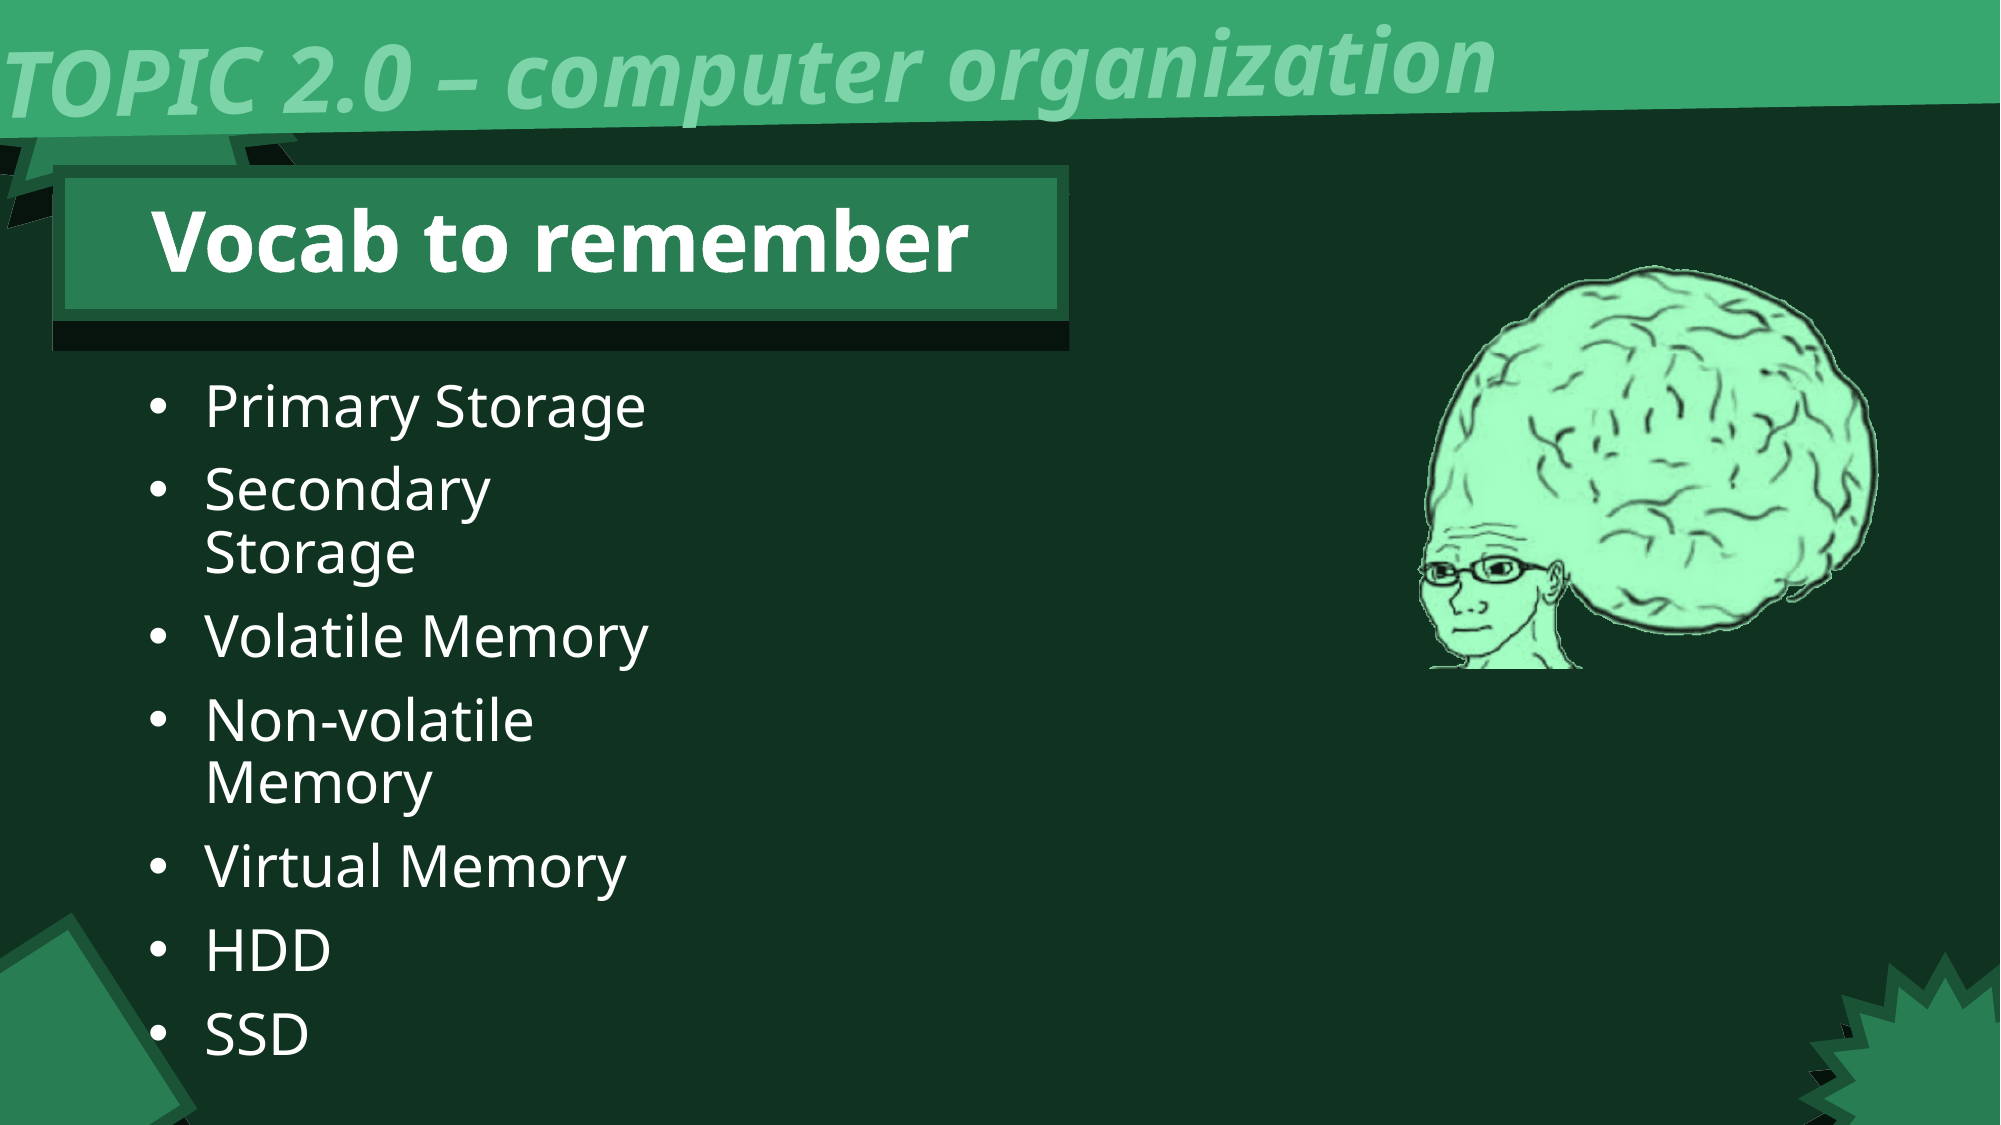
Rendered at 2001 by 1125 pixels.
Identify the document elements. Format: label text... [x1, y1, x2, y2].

picture [1416, 235, 1879, 698]
text_box [0, 134, 290, 193]
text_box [0, 0, 2000, 126]
text_box [1807, 961, 2000, 1125]
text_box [58, 170, 1064, 500]
text_box [0, 919, 192, 1125]
subtitle Primary Storage Secondary Storage Volatile Memory Non-volatile Memory Virtual Memory HDD SSD [133, 500, 697, 1078]
